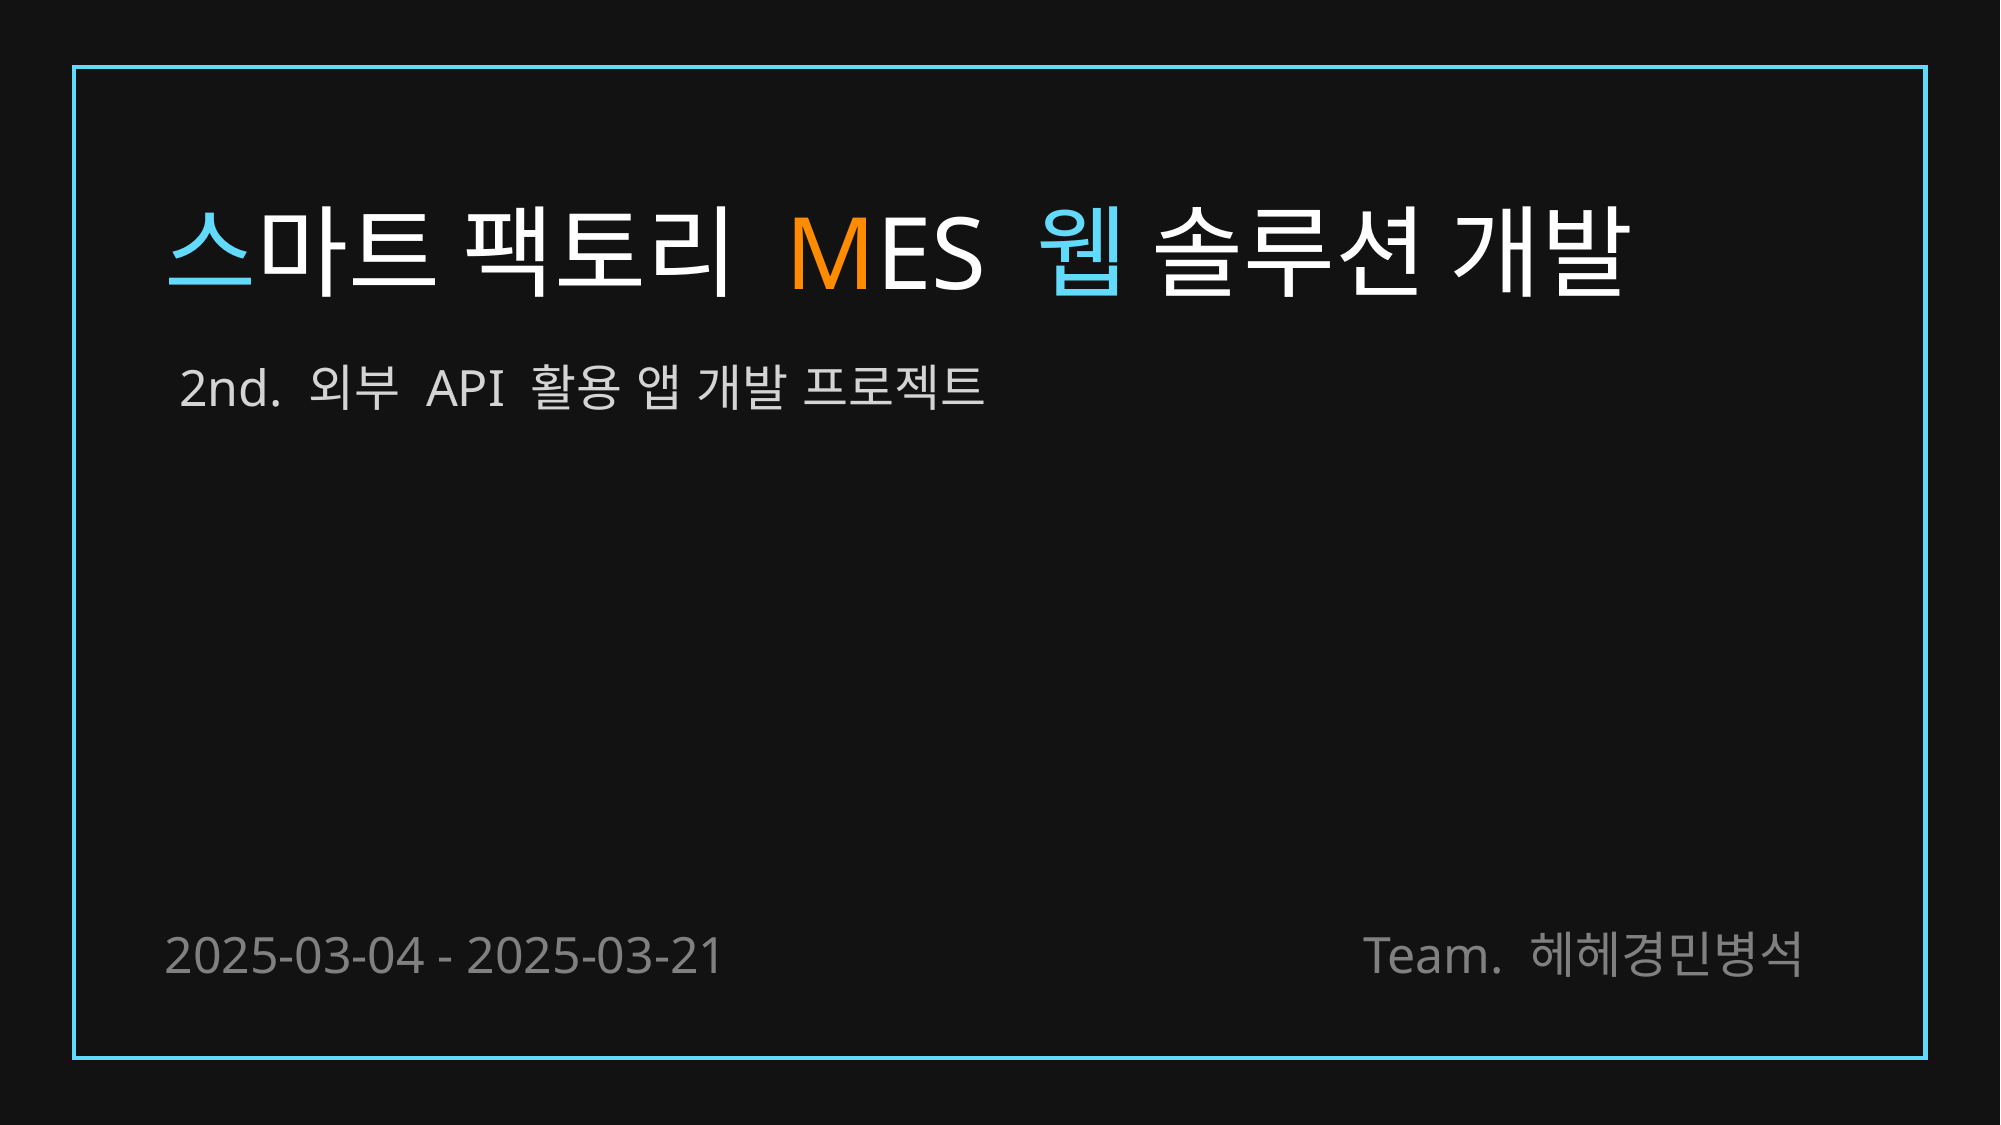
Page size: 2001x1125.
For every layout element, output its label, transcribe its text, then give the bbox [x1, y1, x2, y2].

text_box Team. 헤헤경민병석 [1194, 922, 1821, 998]
text_box [74, 66, 1926, 1059]
text_box 2025-03-04 - 2025-03-21 [149, 922, 806, 998]
